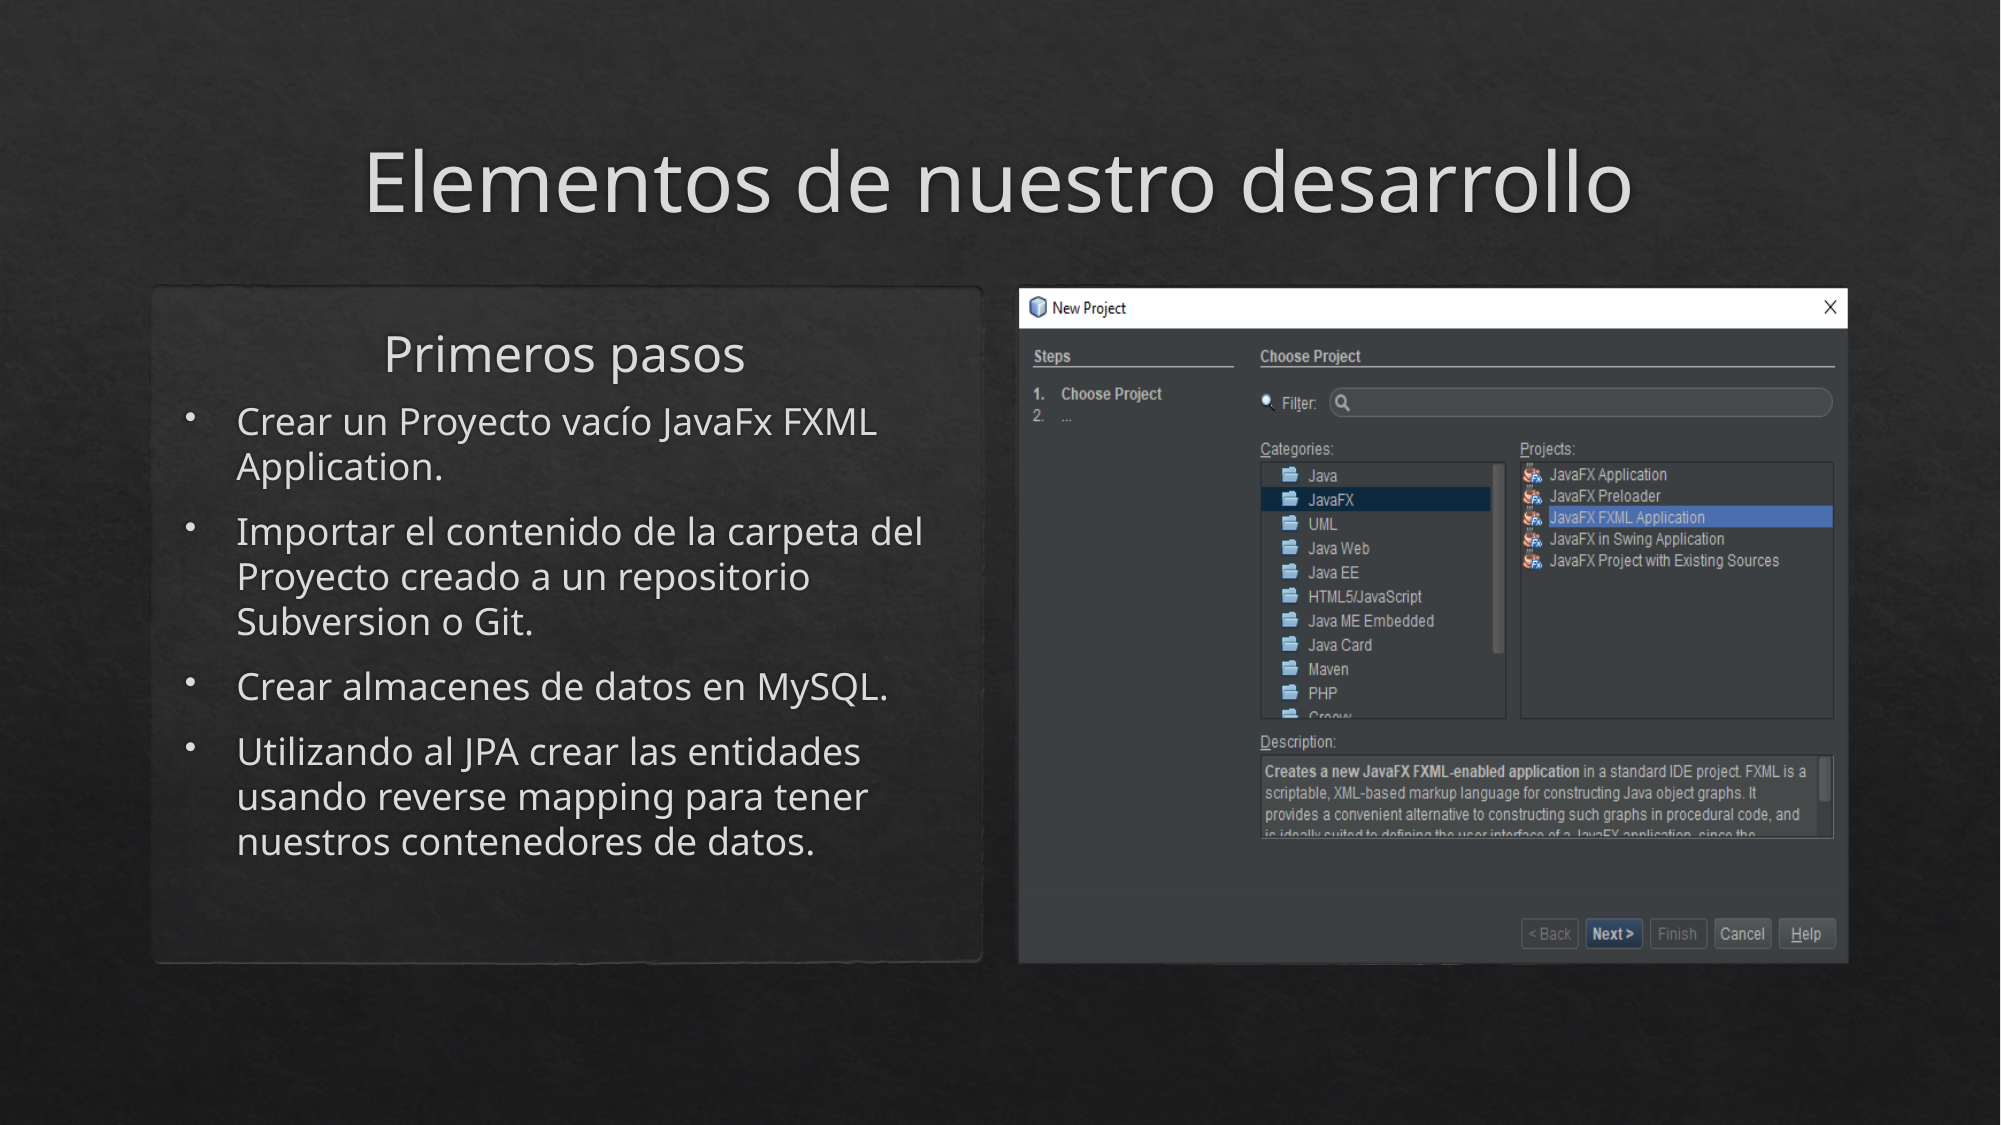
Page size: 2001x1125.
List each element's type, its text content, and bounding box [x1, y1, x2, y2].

picture [1013, 284, 1849, 965]
picture [149, 284, 985, 965]
list Primeros pasos [165, 301, 965, 387]
title Elementos de nuestro desarrollo [149, 99, 1849, 260]
list Crear un Proyecto vacío JavaFx FXML Application. Importar el contenido de la carpeta del Proyecto creado a un repositorio Subversion o Git. Crear almacenes de datos en MySQL. Utilizando al JPA crear las entidades usando reverse mapping para tener nuestros contenedores de datos. [165, 390, 965, 950]
